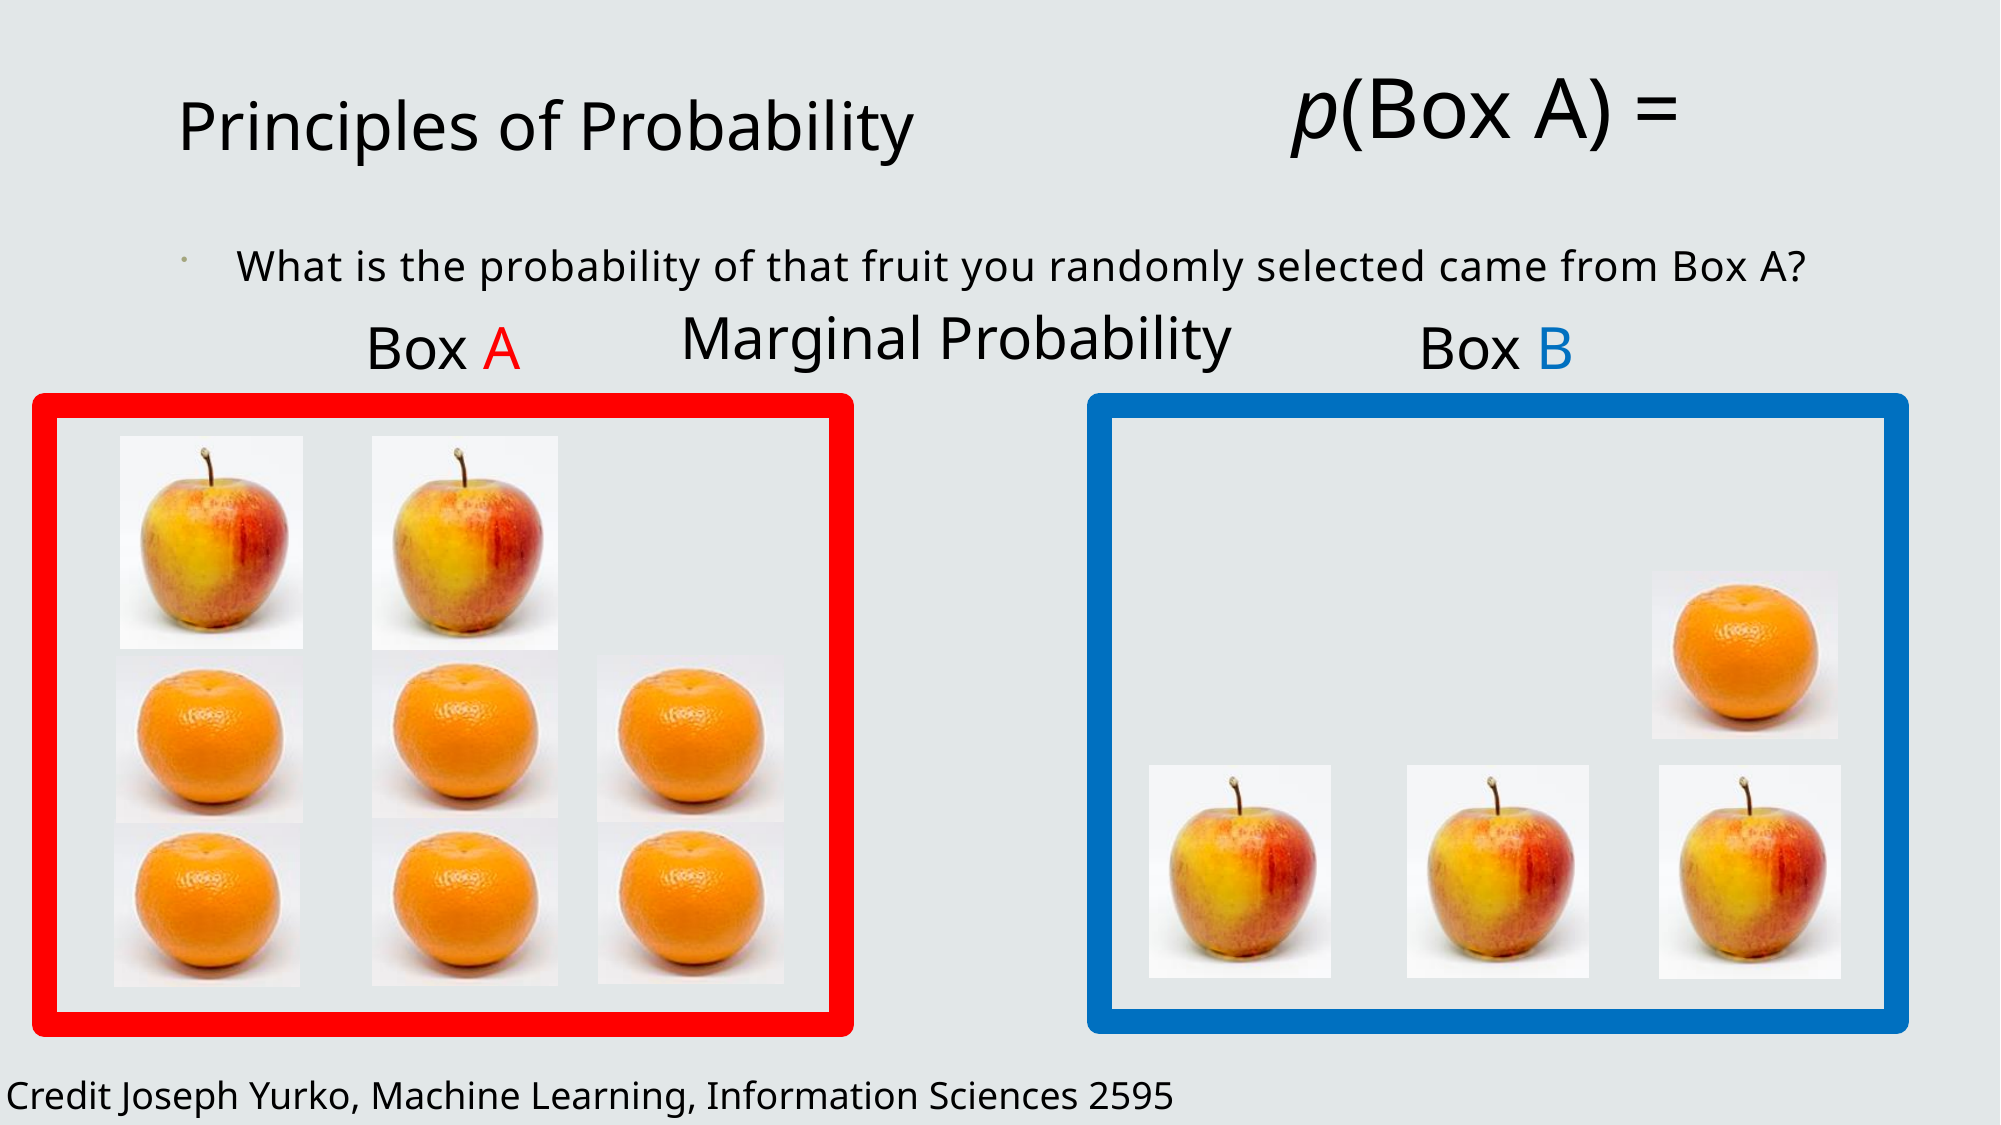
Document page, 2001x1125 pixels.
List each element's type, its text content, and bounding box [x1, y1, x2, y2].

picture [1407, 765, 1589, 979]
picture [1659, 765, 1841, 979]
picture [120, 435, 303, 649]
picture [371, 435, 558, 986]
text_box [44, 405, 162, 1025]
picture [113, 656, 303, 987]
text_box [1838, 405, 1897, 1023]
title Principles of Probability [162, 64, 1838, 172]
picture [597, 654, 784, 985]
picture [1651, 571, 1838, 739]
text_box Credit Joseph Yurko, Machine Learning, Information Sciences 2595 [0, 1064, 1191, 1125]
text_box Marginal Probability [665, 293, 1247, 379]
picture [1148, 765, 1331, 979]
list What is the probability of that fruit you randomly selected came from Box A? [162, 207, 1838, 1100]
